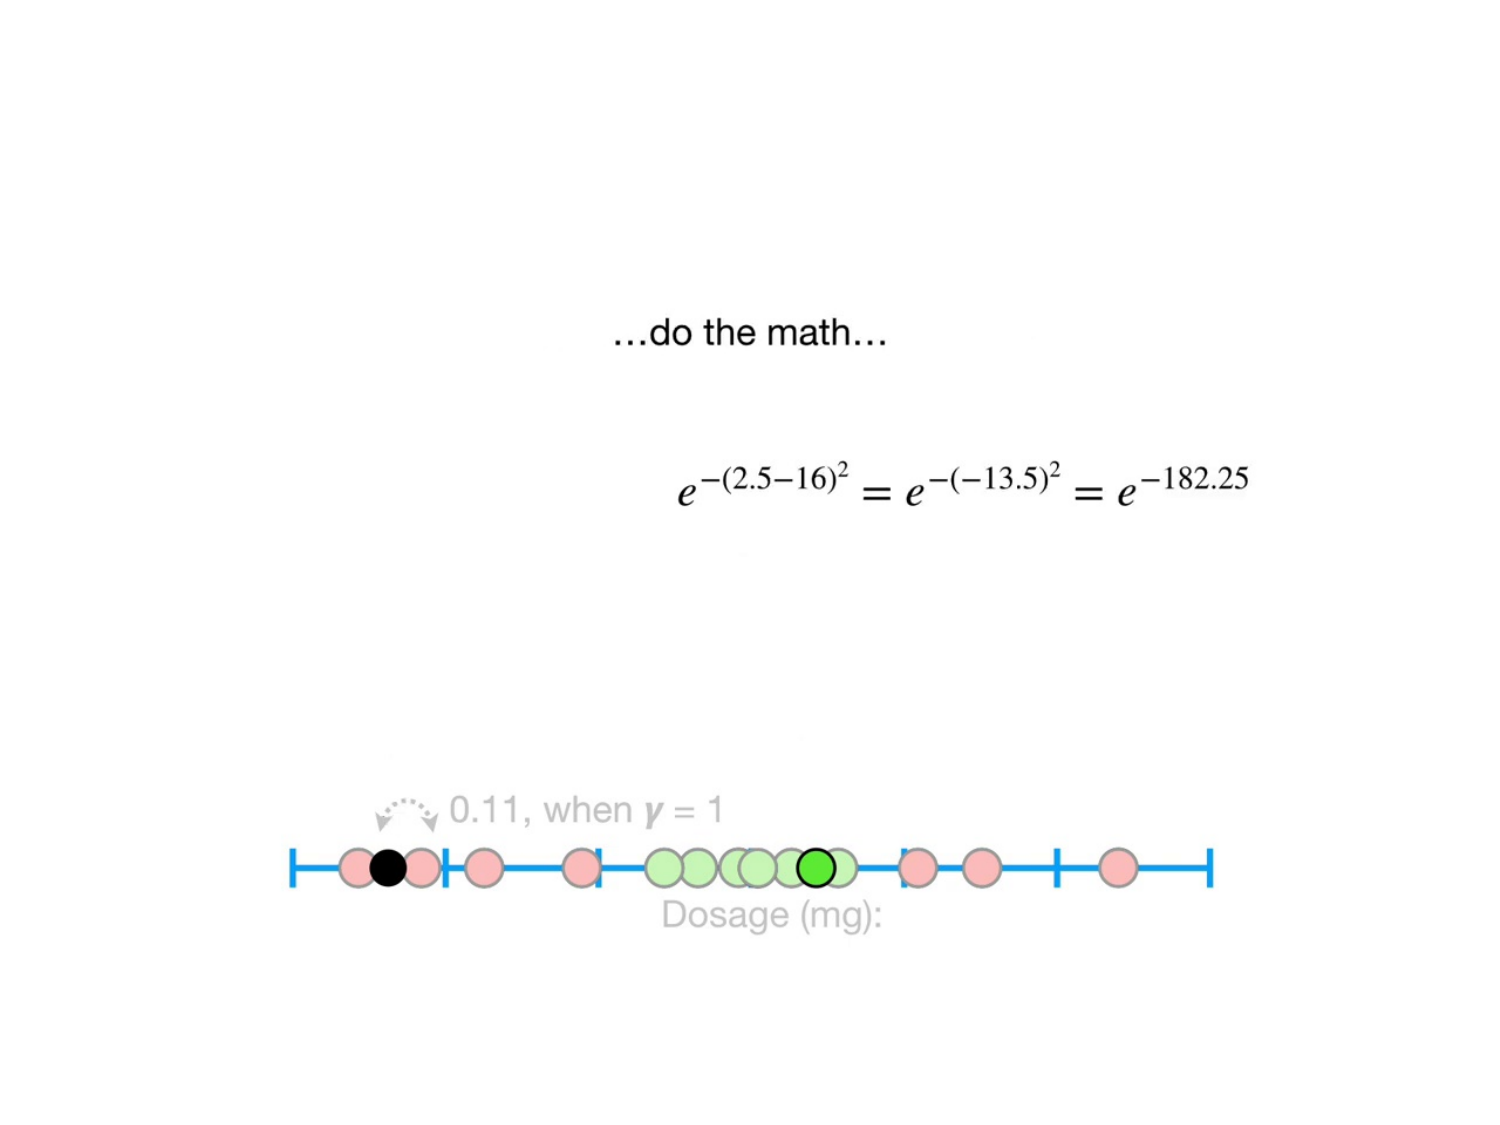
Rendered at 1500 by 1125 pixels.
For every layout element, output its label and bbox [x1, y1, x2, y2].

picture [0, 140, 1500, 985]
